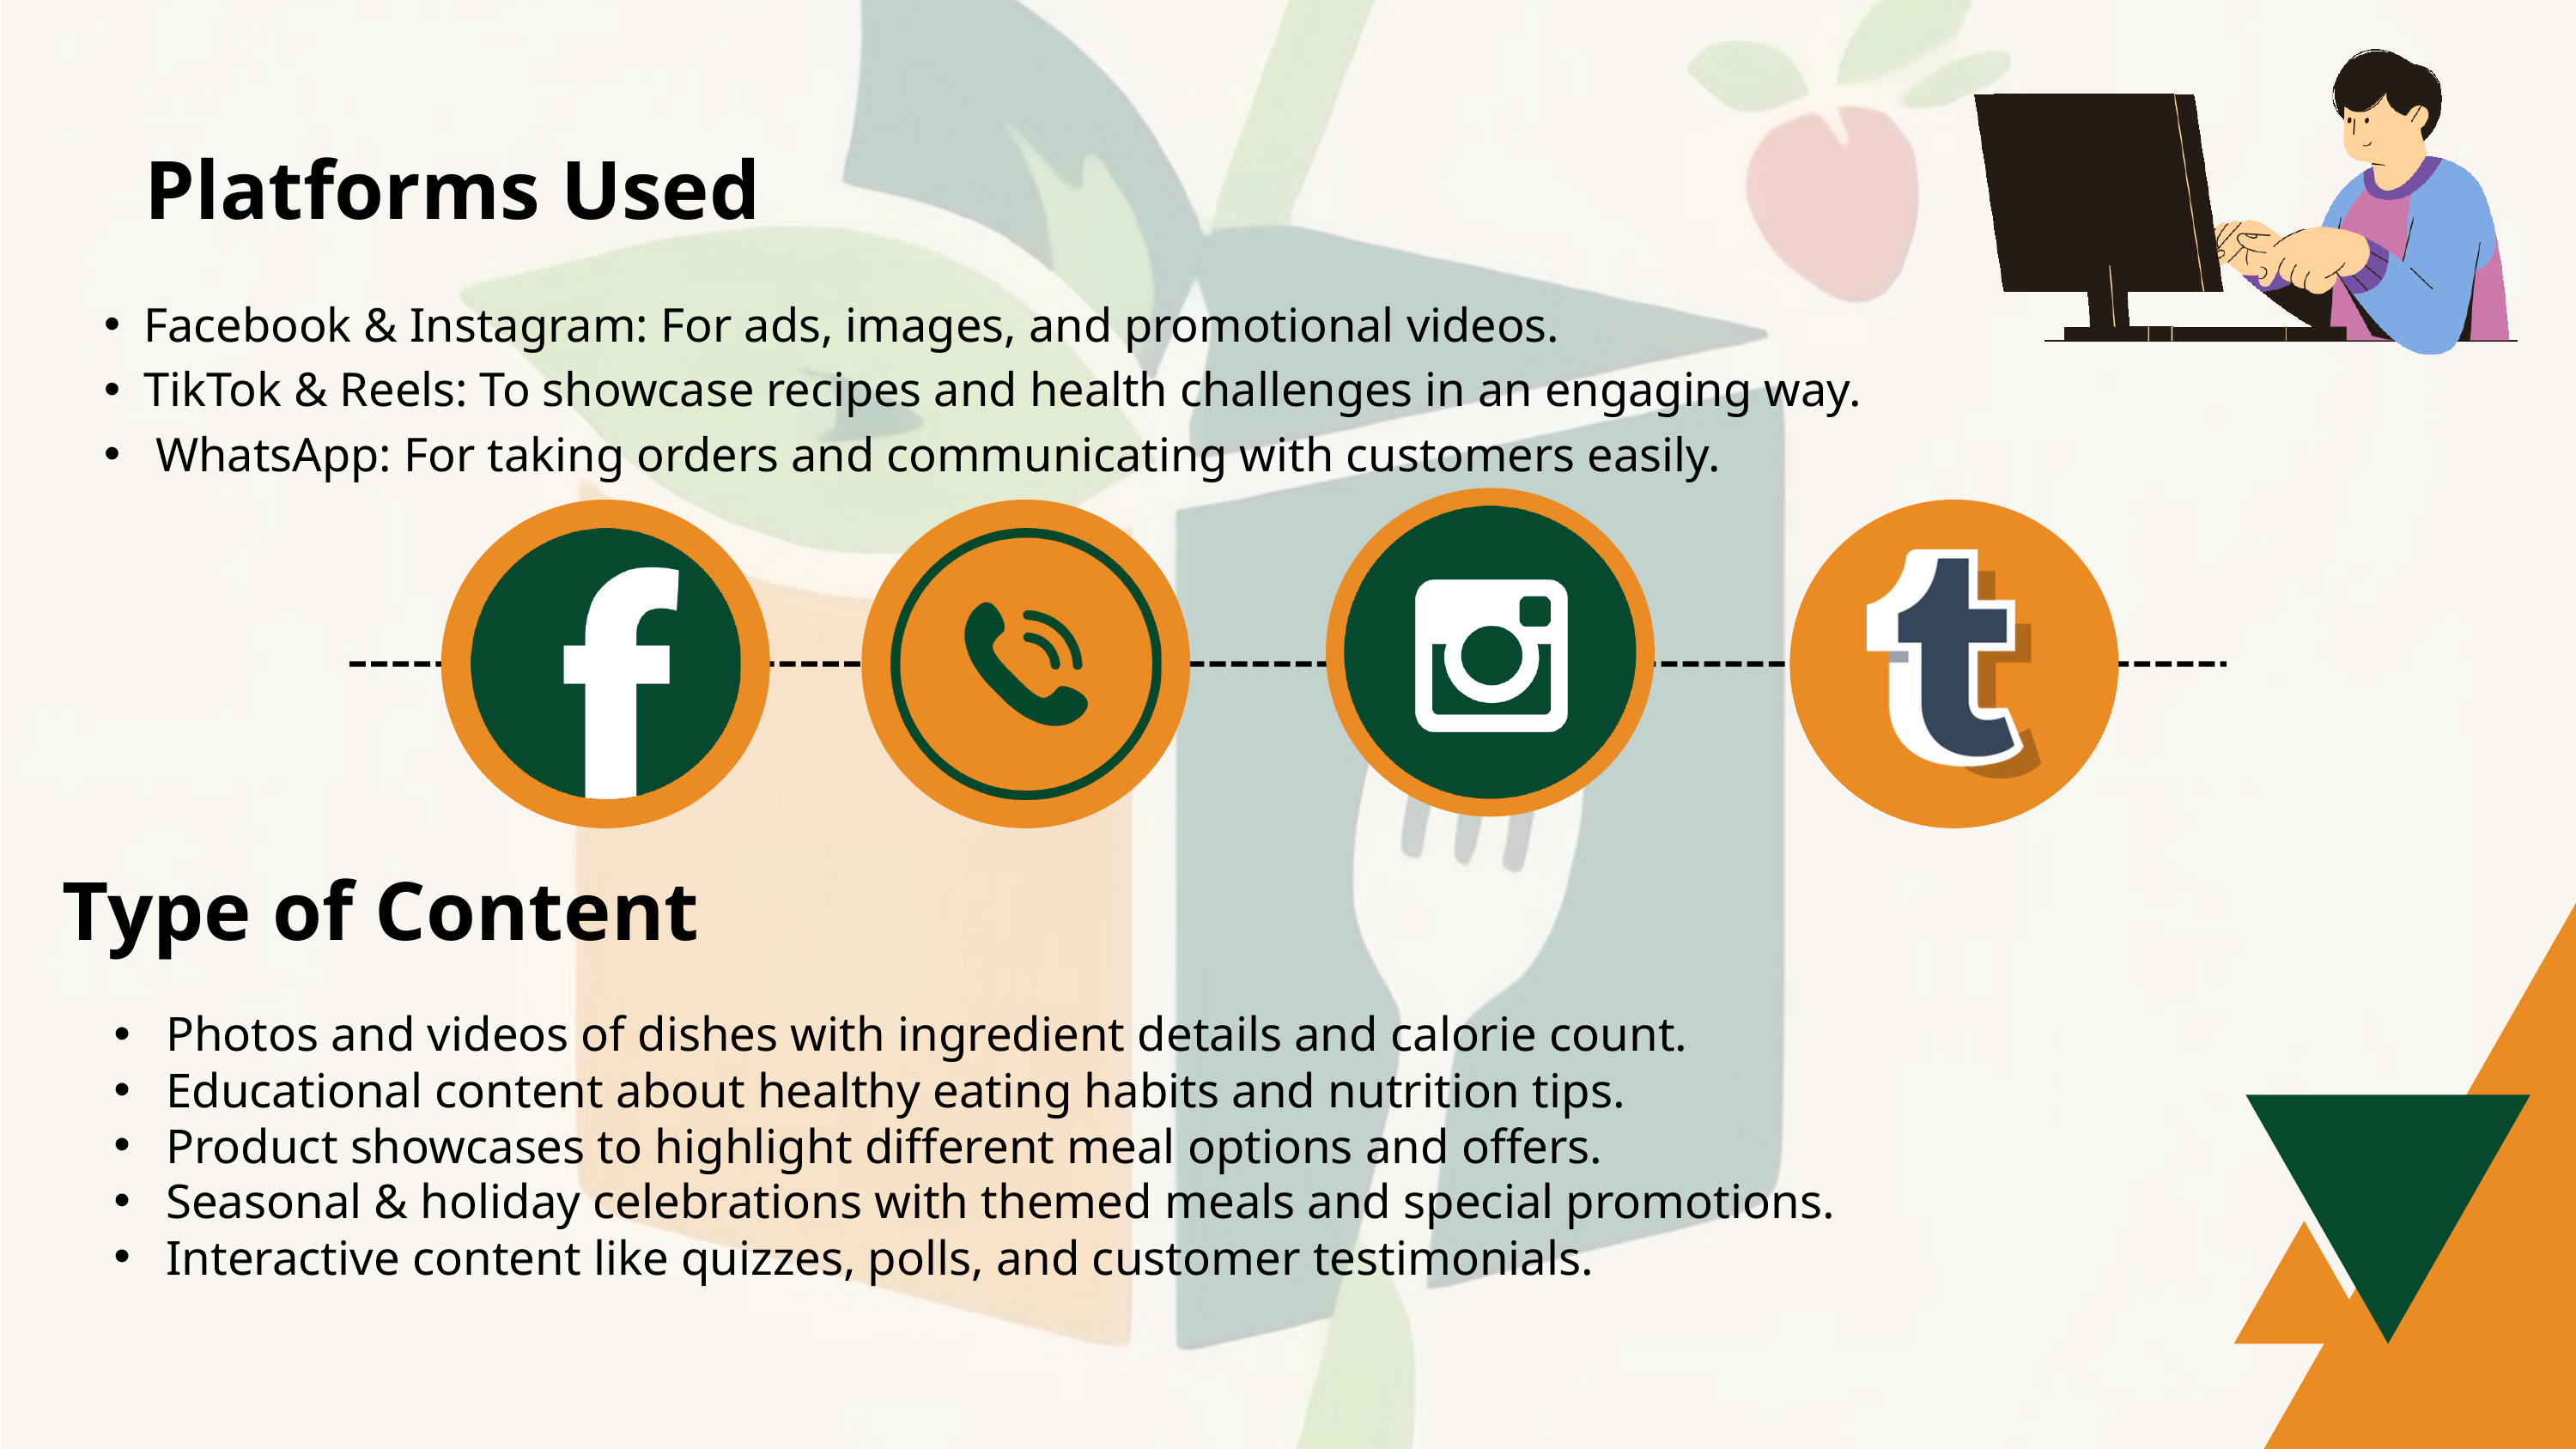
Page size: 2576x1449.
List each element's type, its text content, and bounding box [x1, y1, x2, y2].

picture [1974, 47, 2518, 355]
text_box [2245, 1094, 2531, 1344]
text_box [1789, 499, 2119, 829]
text_box [1, 0, 2576, 1449]
text_box Facebook & Instagram: For ads, images, and promotional videos. TikTok & Reels: To showcase recipes and health challenges in an engaging way. WhatsApp: For taking orders and communicating with customers easily. [64, 286, 1988, 482]
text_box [2233, 1220, 2375, 1344]
text_box Platforms Used [144, 139, 959, 286]
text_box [2216, 839, 2576, 1449]
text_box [861, 499, 1191, 829]
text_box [440, 499, 770, 829]
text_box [1325, 488, 1656, 817]
text_box Photos and videos of dishes with ingredient details and calorie count. Educational content about healthy eating habits and nutrition tips. Product showcases to highlight different meal options and offers. Seasonal & holiday celebrations with themed meals and special promotions. Interactive content like quizzes, polls, and customer testimonials. [74, 1005, 1988, 1284]
text_box Type of Content [62, 860, 878, 957]
